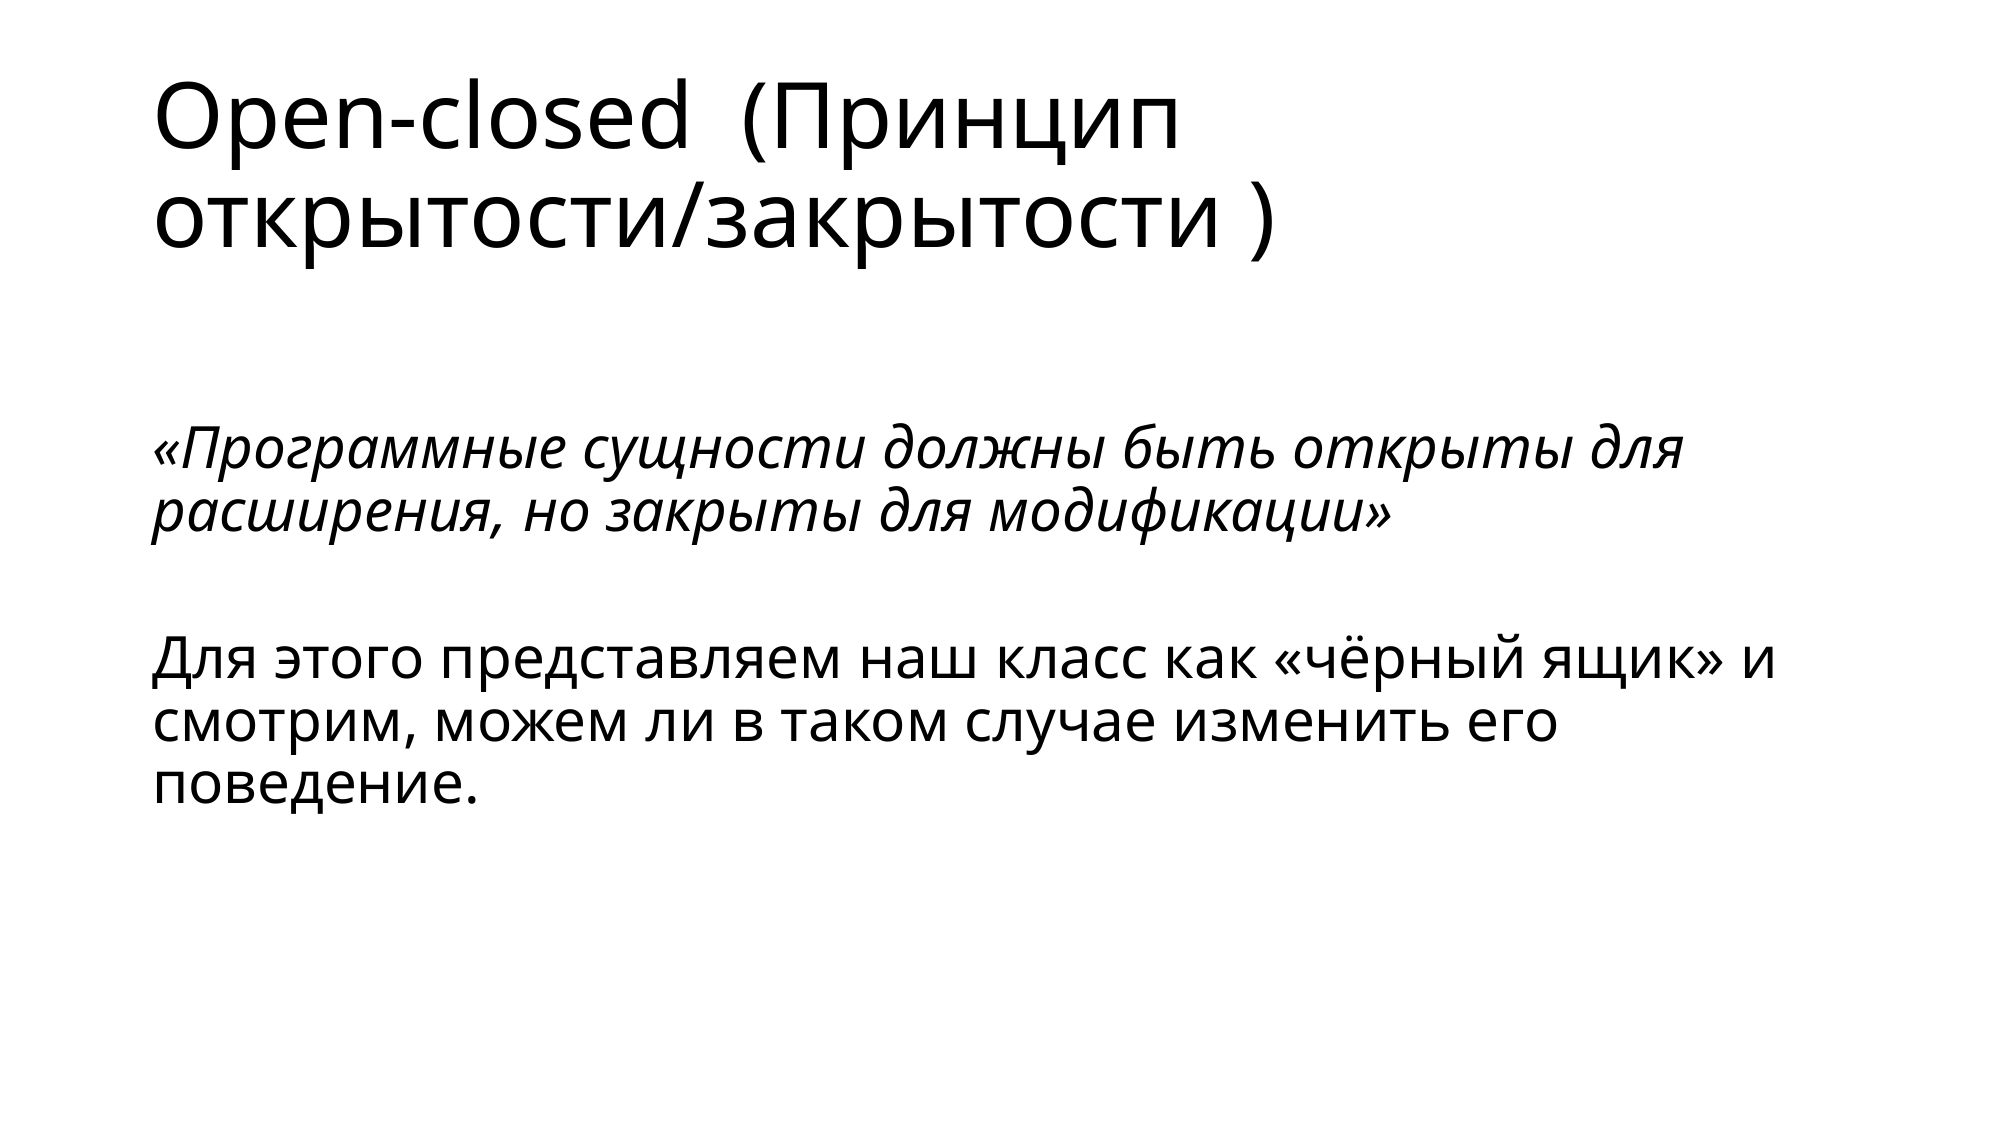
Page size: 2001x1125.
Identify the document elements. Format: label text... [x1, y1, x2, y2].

title Open-closed (Принцип открытости/закрытости ) [137, 59, 1863, 278]
list «Программные сущности должны быть открыты для расширения, но закрыты для модификации» Для этого представляем наш класс как «чёрный ящик» и смотрим, можем ли в таком случае изменить его поведение. [137, 411, 1902, 840]
